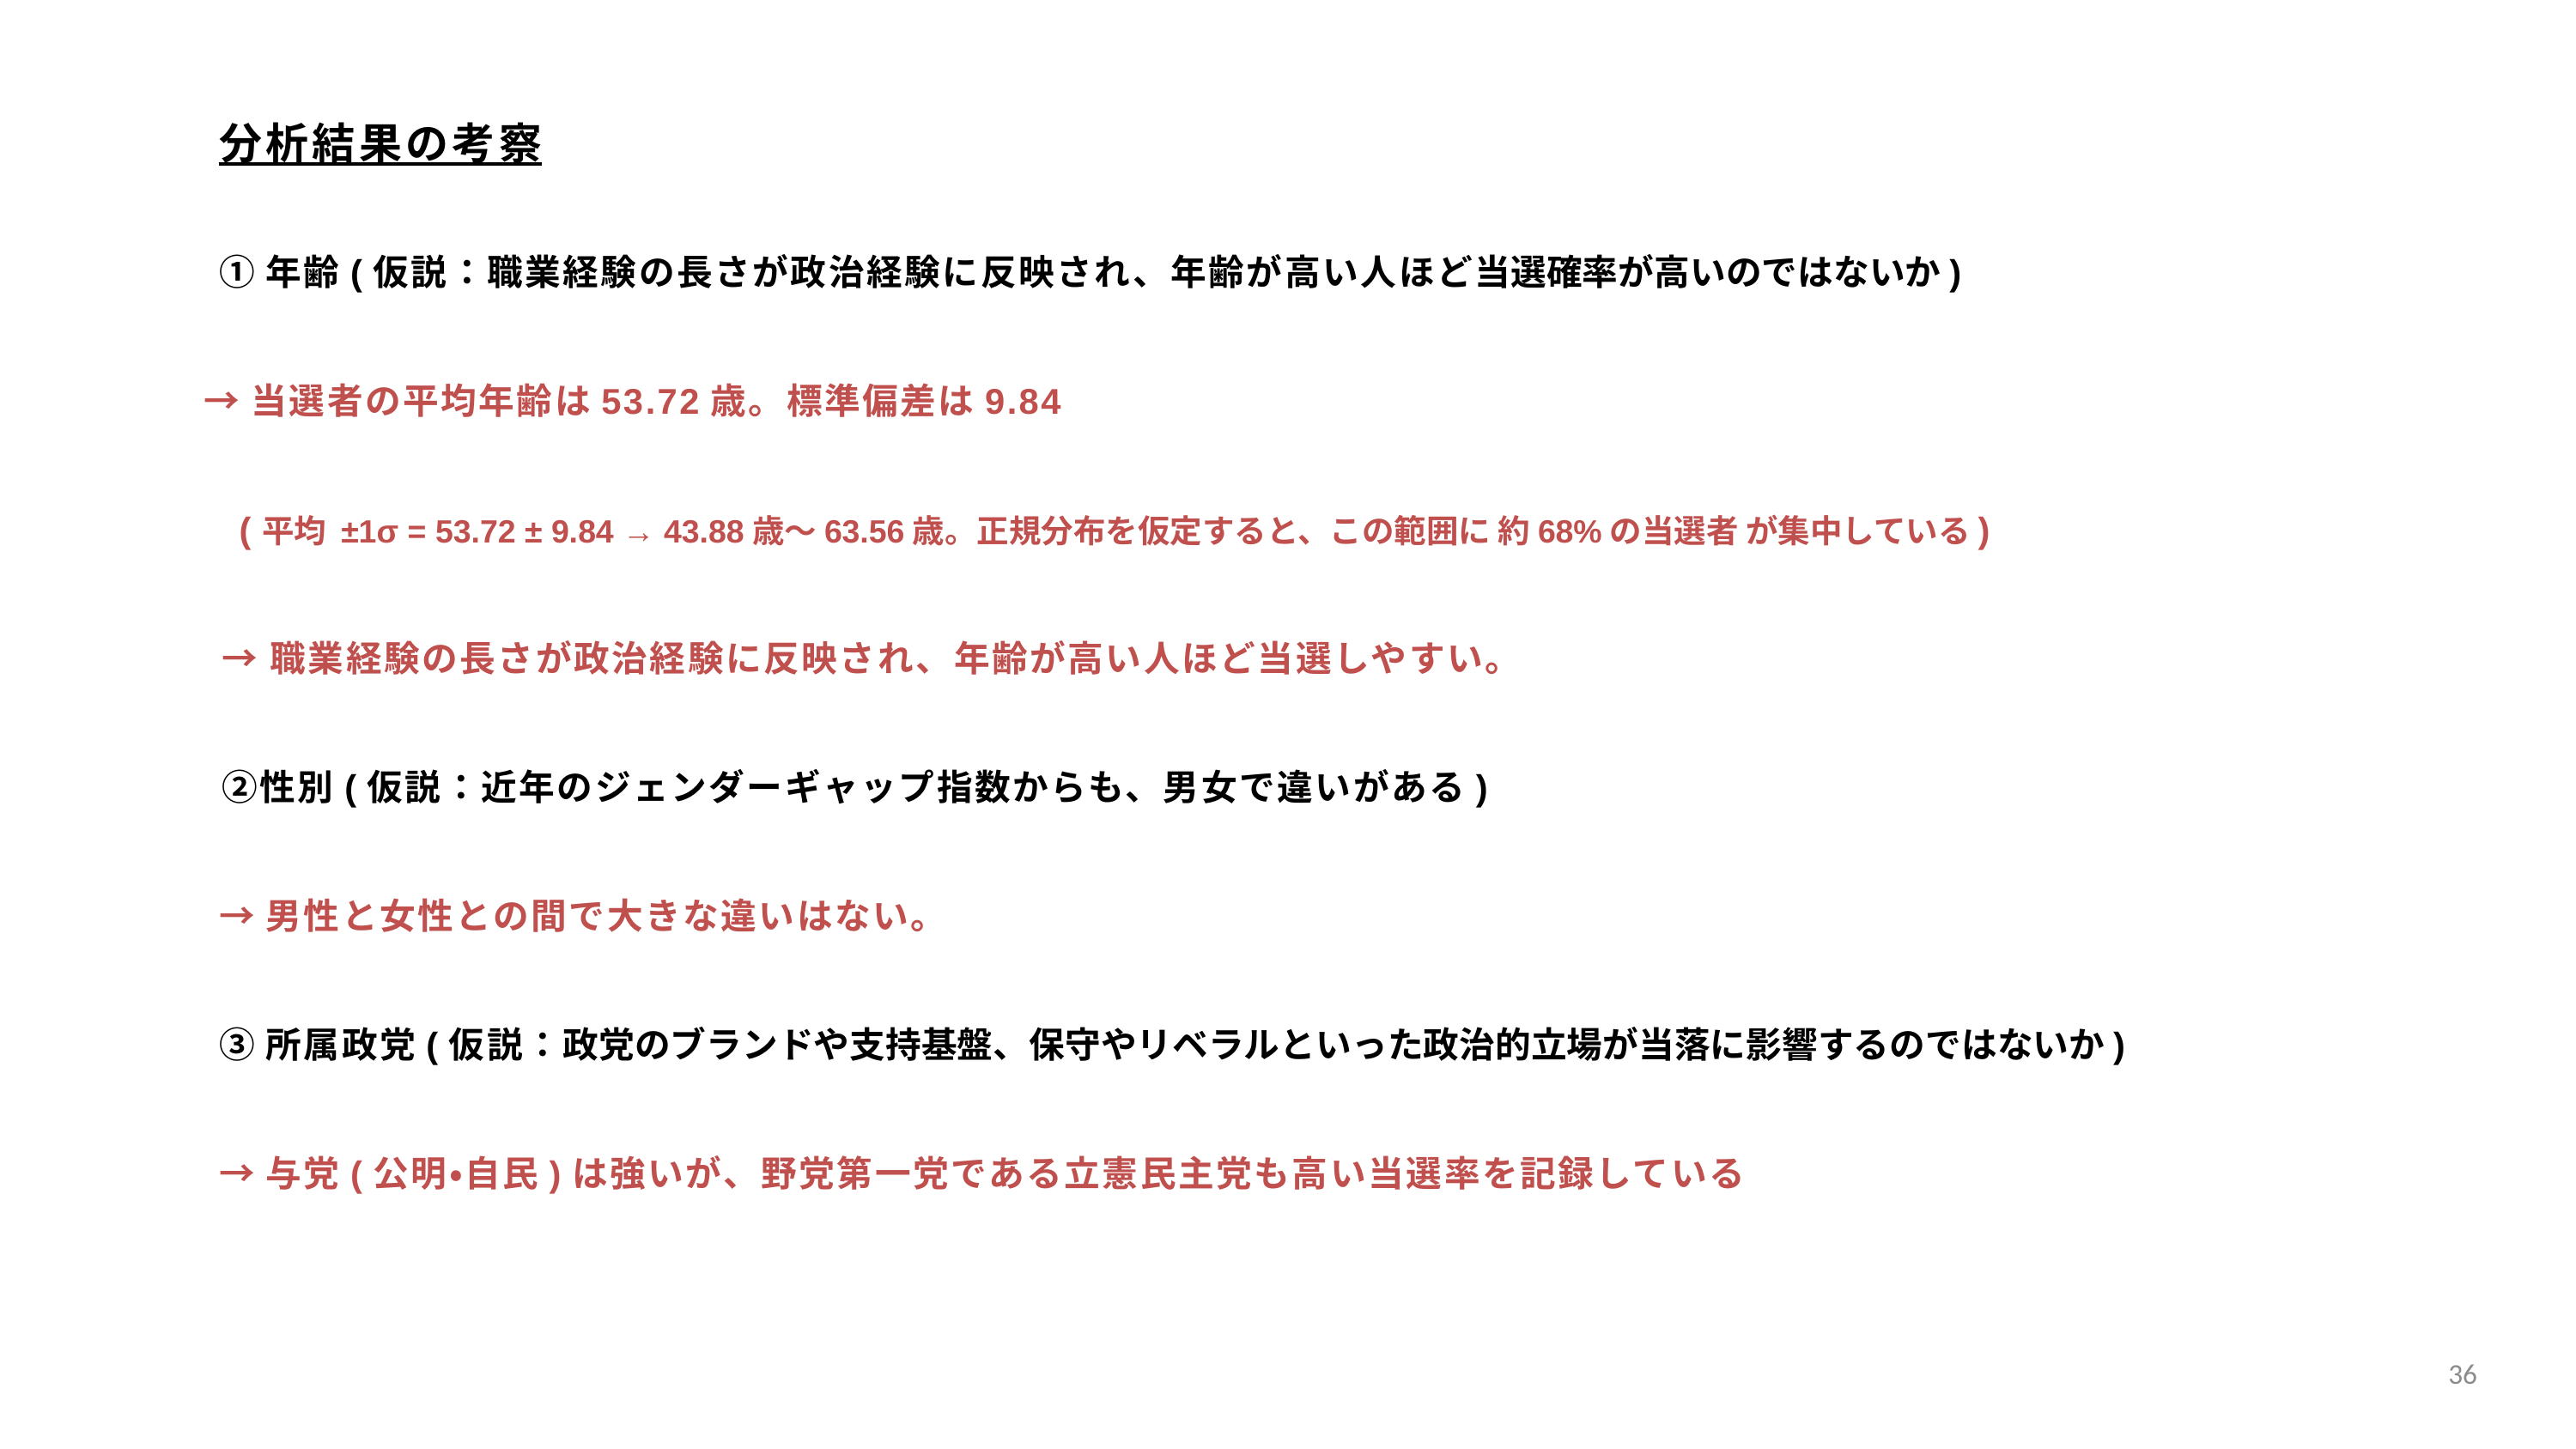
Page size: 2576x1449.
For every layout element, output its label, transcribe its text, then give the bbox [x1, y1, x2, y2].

text_box ①年齢(仮説：職業経験の長さが政治経験に反映され、年齢が高い人ほど当選確率が高いのではないか) →当選者の平均年齢は53.72歳。標準偏差は9.84 (平均 ±1σ = 53.72 ± 9.84 → 43.88歳～63.56歳。正規分布を仮定すると、この範囲に 約68%の当選者 が集中している) → 職業経験の長さが政治経験に反映され、年齢が高い人ほど当選しやすい。 ②性別(仮説：近年のジェンダーギャップ指数からも、男女で違いがある) →男性と女性との間で大きな違いはない。 ③所属政党(仮説：政党のブランドや支持基盤、保守やリベラルといった政治的立場が当落に影響するのではないか) →与党(公明・自民)は強いが、野党第一党である立憲民主党も高い当選率を記録している [161, 157, 2512, 1201]
text_box 分析結果の考察 [218, 99, 1713, 157]
slide_number 36 [2190, 1346, 2490, 1398]
